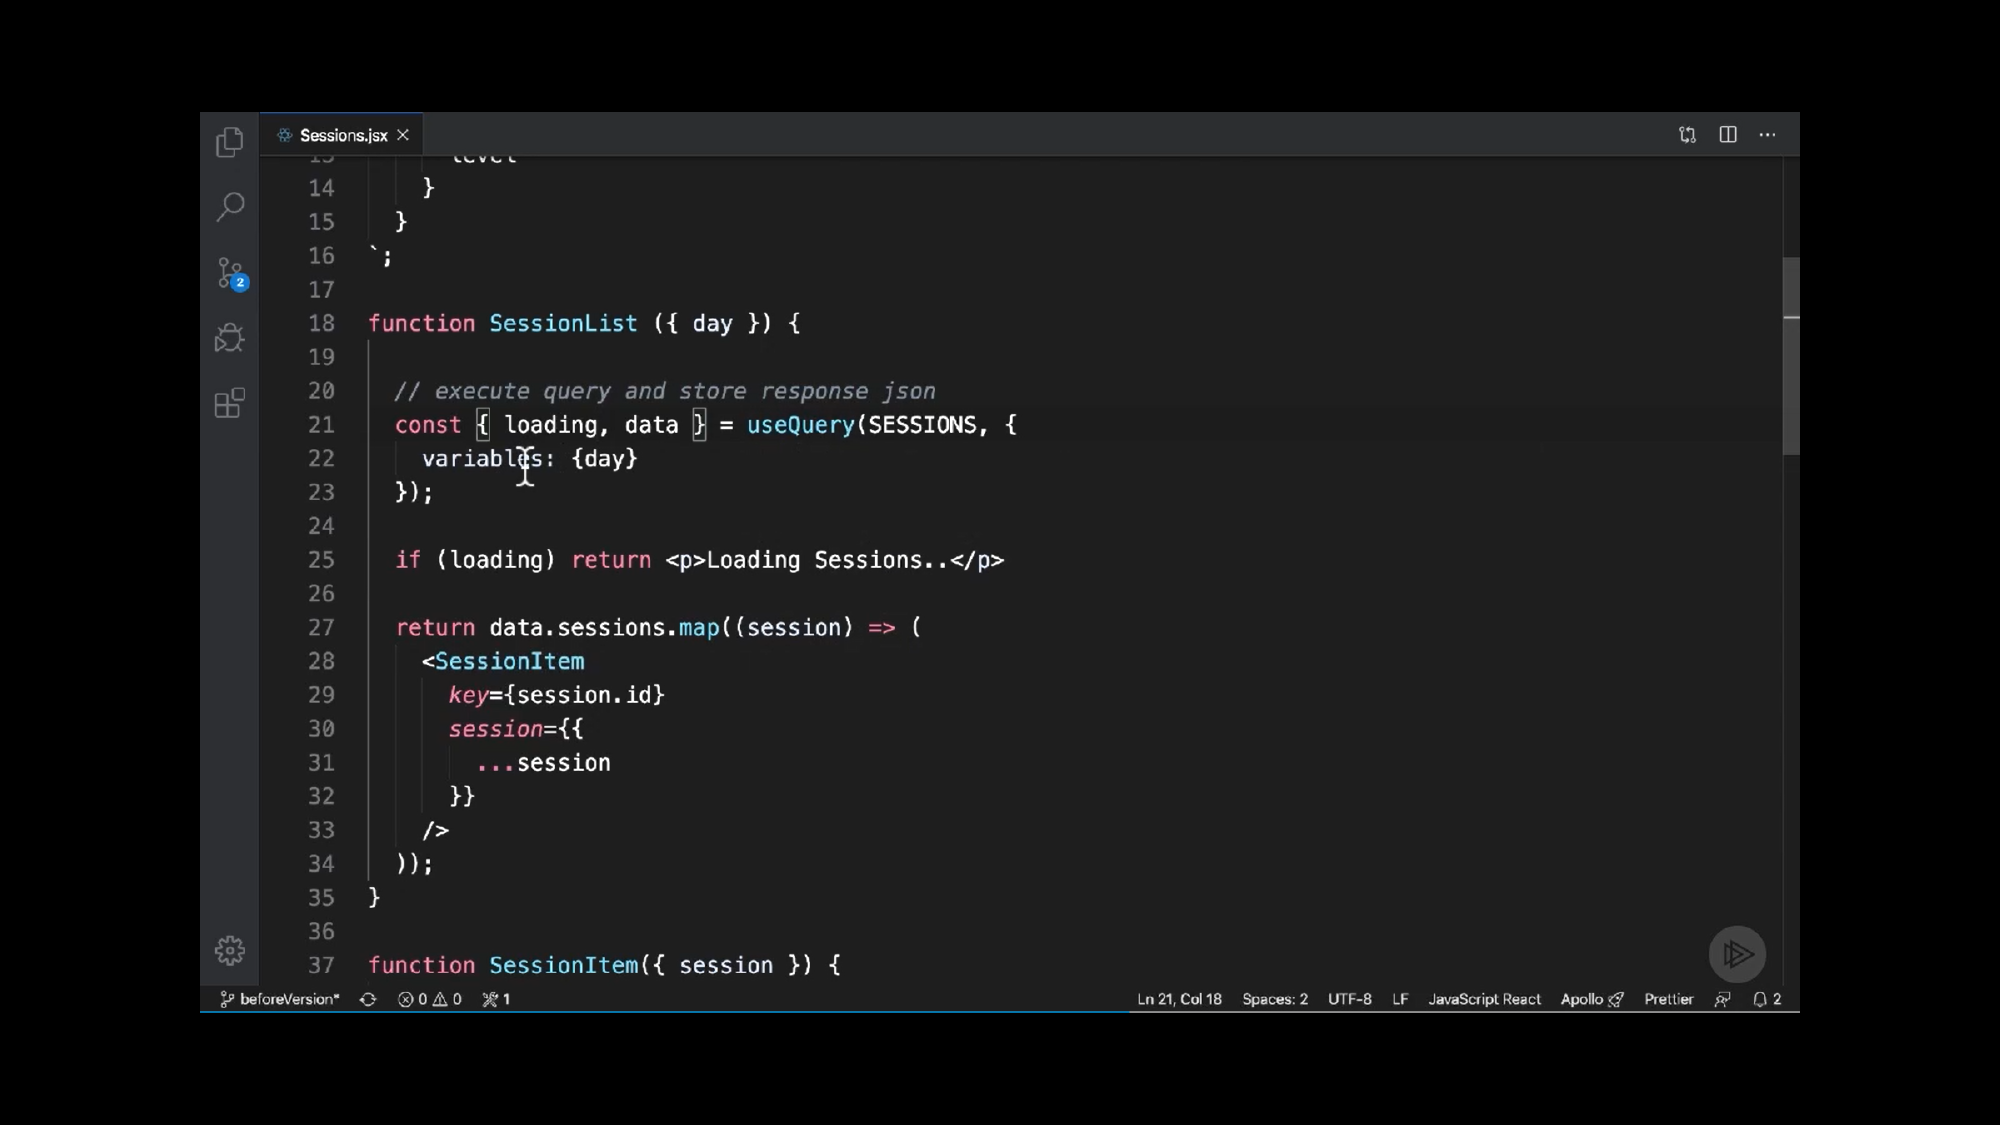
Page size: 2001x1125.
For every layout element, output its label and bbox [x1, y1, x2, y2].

picture [199, 112, 1800, 1013]
